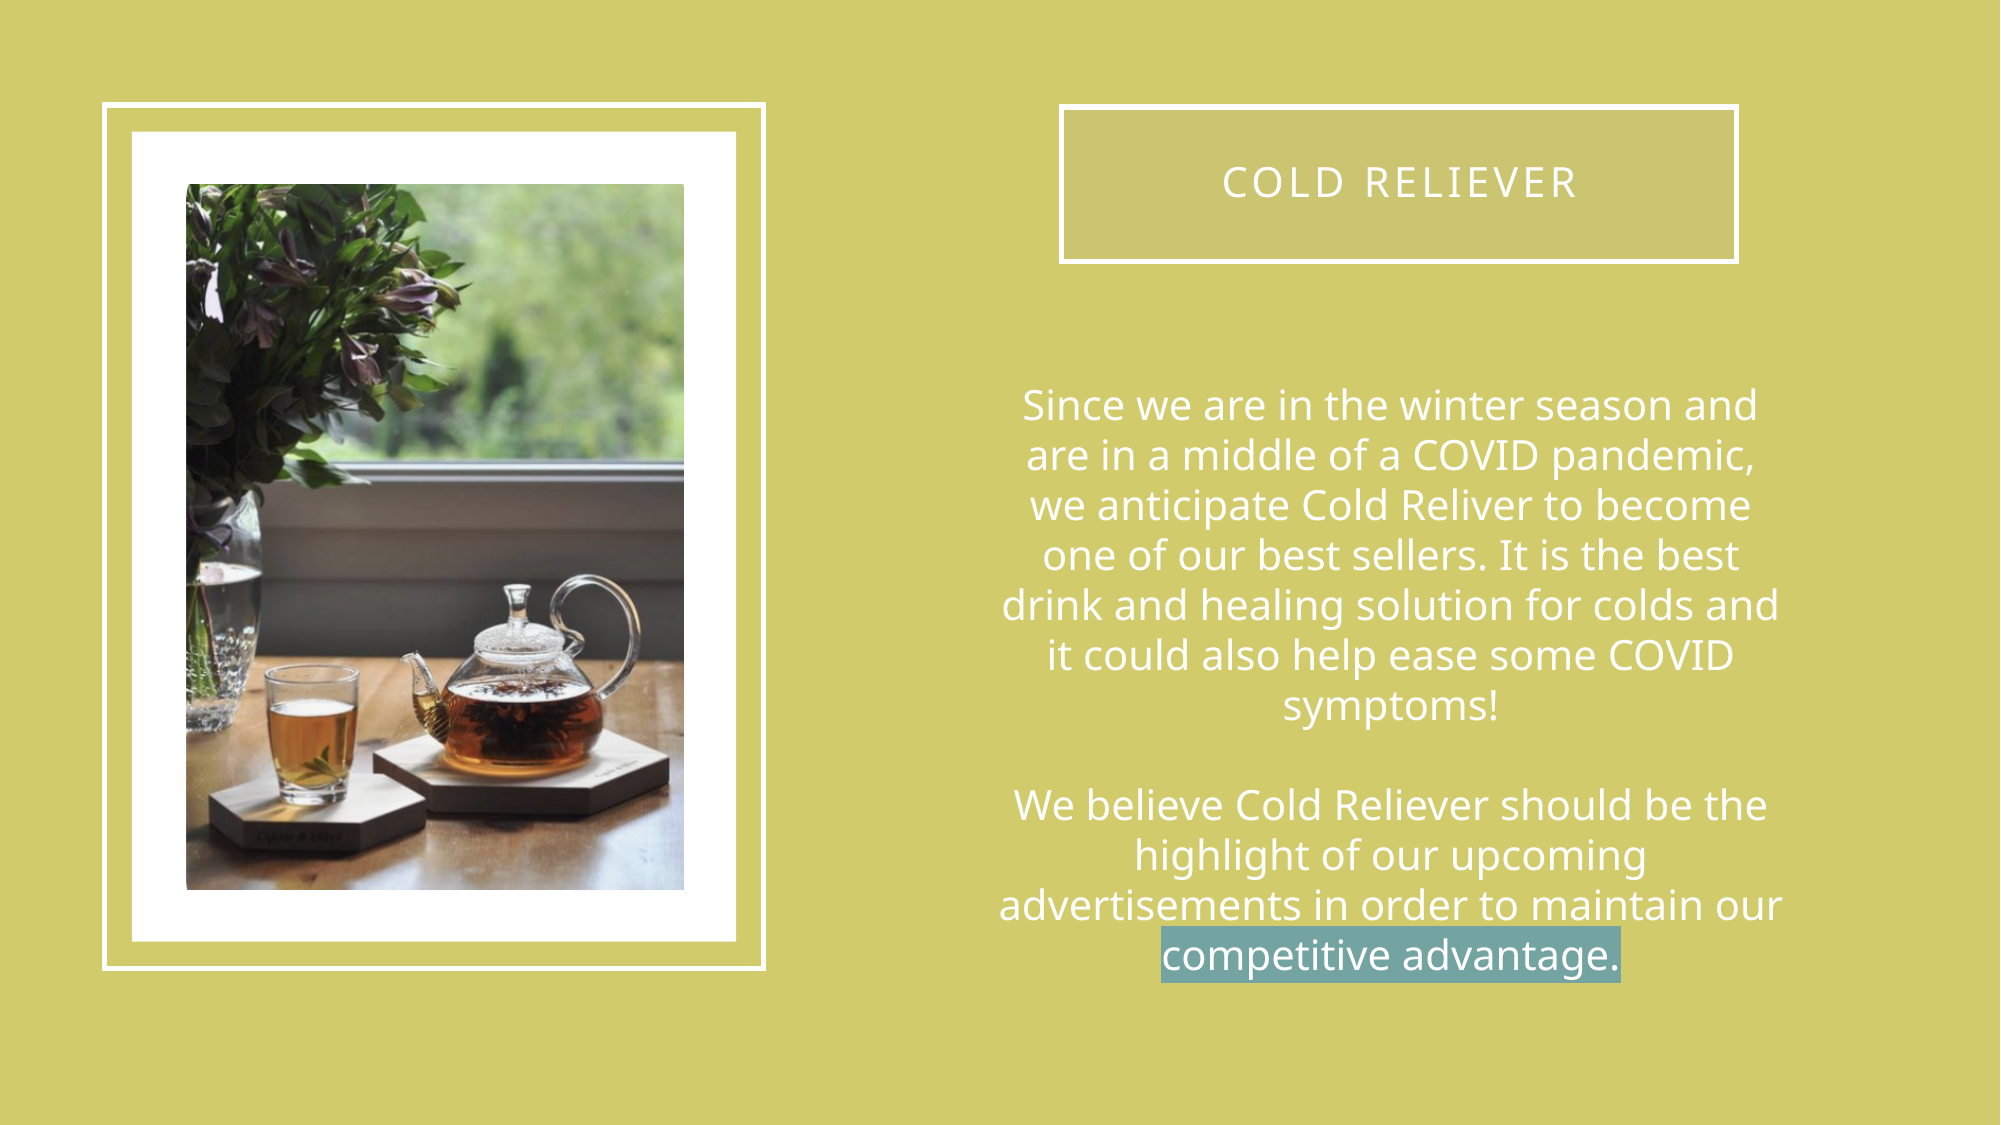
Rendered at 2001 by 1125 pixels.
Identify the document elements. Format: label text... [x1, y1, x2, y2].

title Cold Reliever [1059, 104, 1739, 264]
picture [184, 184, 684, 890]
text_box Since we are in the winter season and are in a middle of a COVID pandemic, we anticipate Cold Reliver to become one of our best sellers. It is the best drink and healing solution for colds and it could also help ease some COVID symptoms! We believe Cold Reliever should be the highlight of our upcoming advertisements in order to maintain our competitive advantage. [980, 371, 1802, 987]
text_box [104, 104, 765, 969]
text_box [131, 131, 737, 943]
